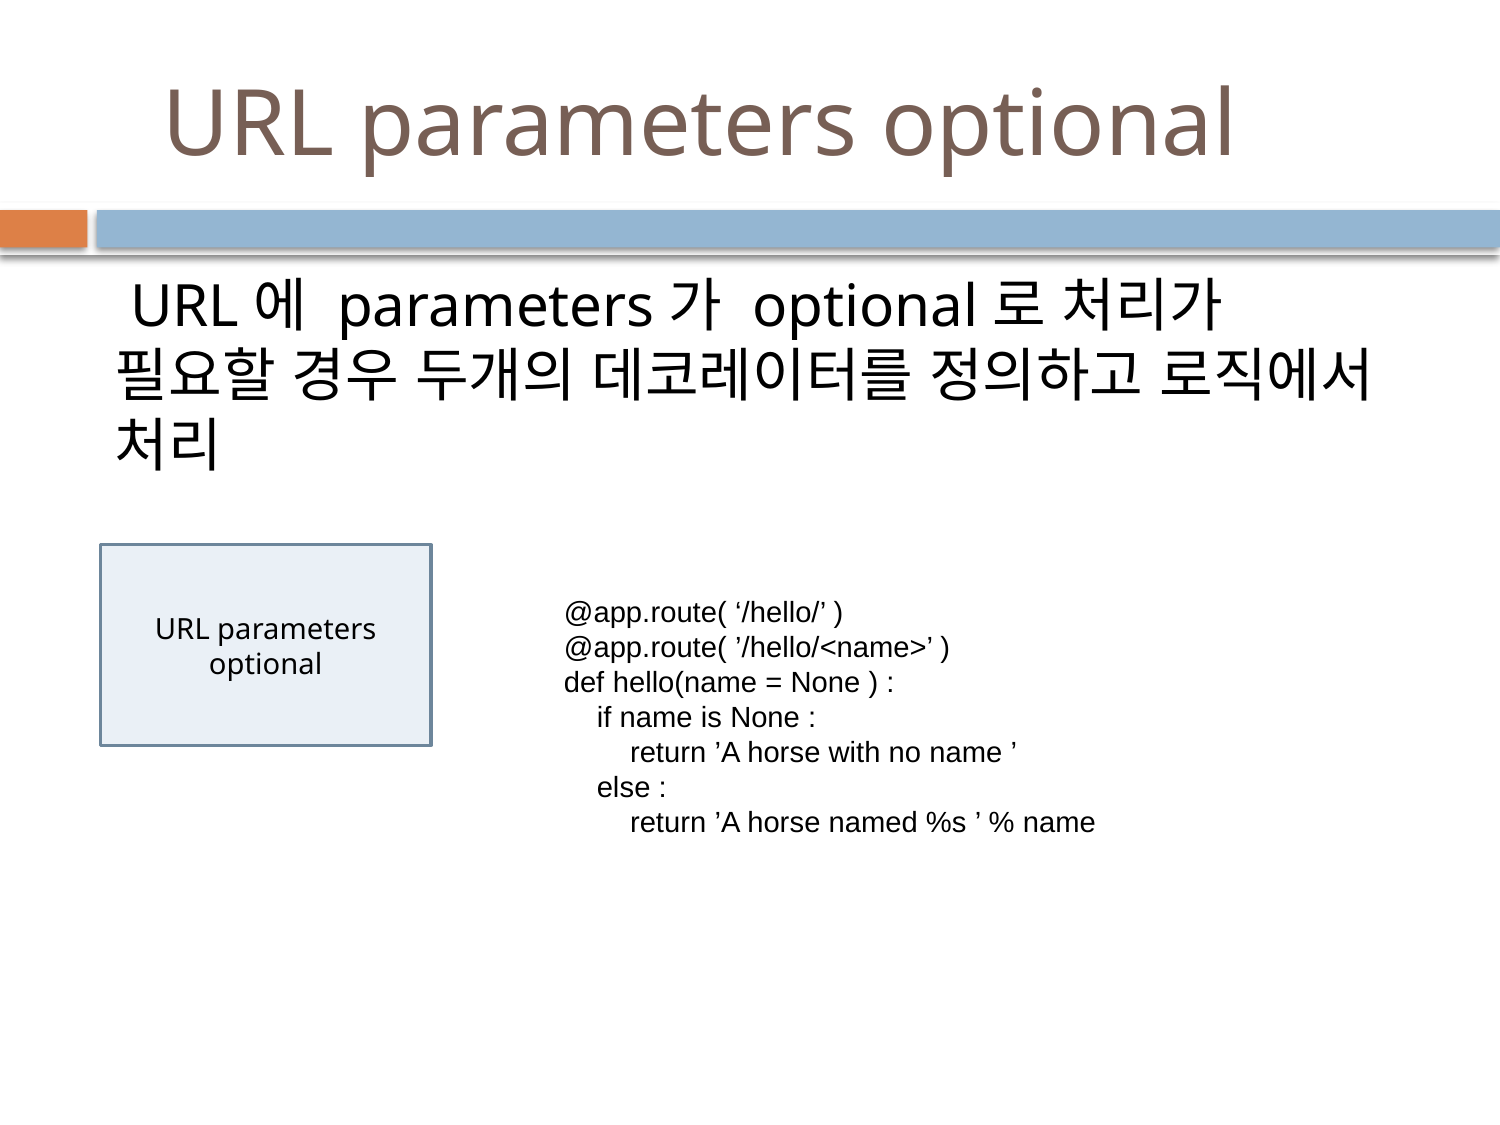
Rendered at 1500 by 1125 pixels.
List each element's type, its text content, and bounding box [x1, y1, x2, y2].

title URL parameters optional [100, 37, 1438, 200]
text_box URL에 parameters가 optional로 처리가 필요할 경우 두개의 데코레이터를 정의하고 로직에서 처리 [100, 261, 1412, 486]
text_box @app.route( ‘/hello/’ ) @app.route( ’/hello/<name>’ ) def hello(name = None ) : if name is None : return ’A horse with no name ’ else : return ’A horse named %s ’ % name [549, 586, 1400, 846]
text_box URL parameters optional [99, 543, 433, 747]
